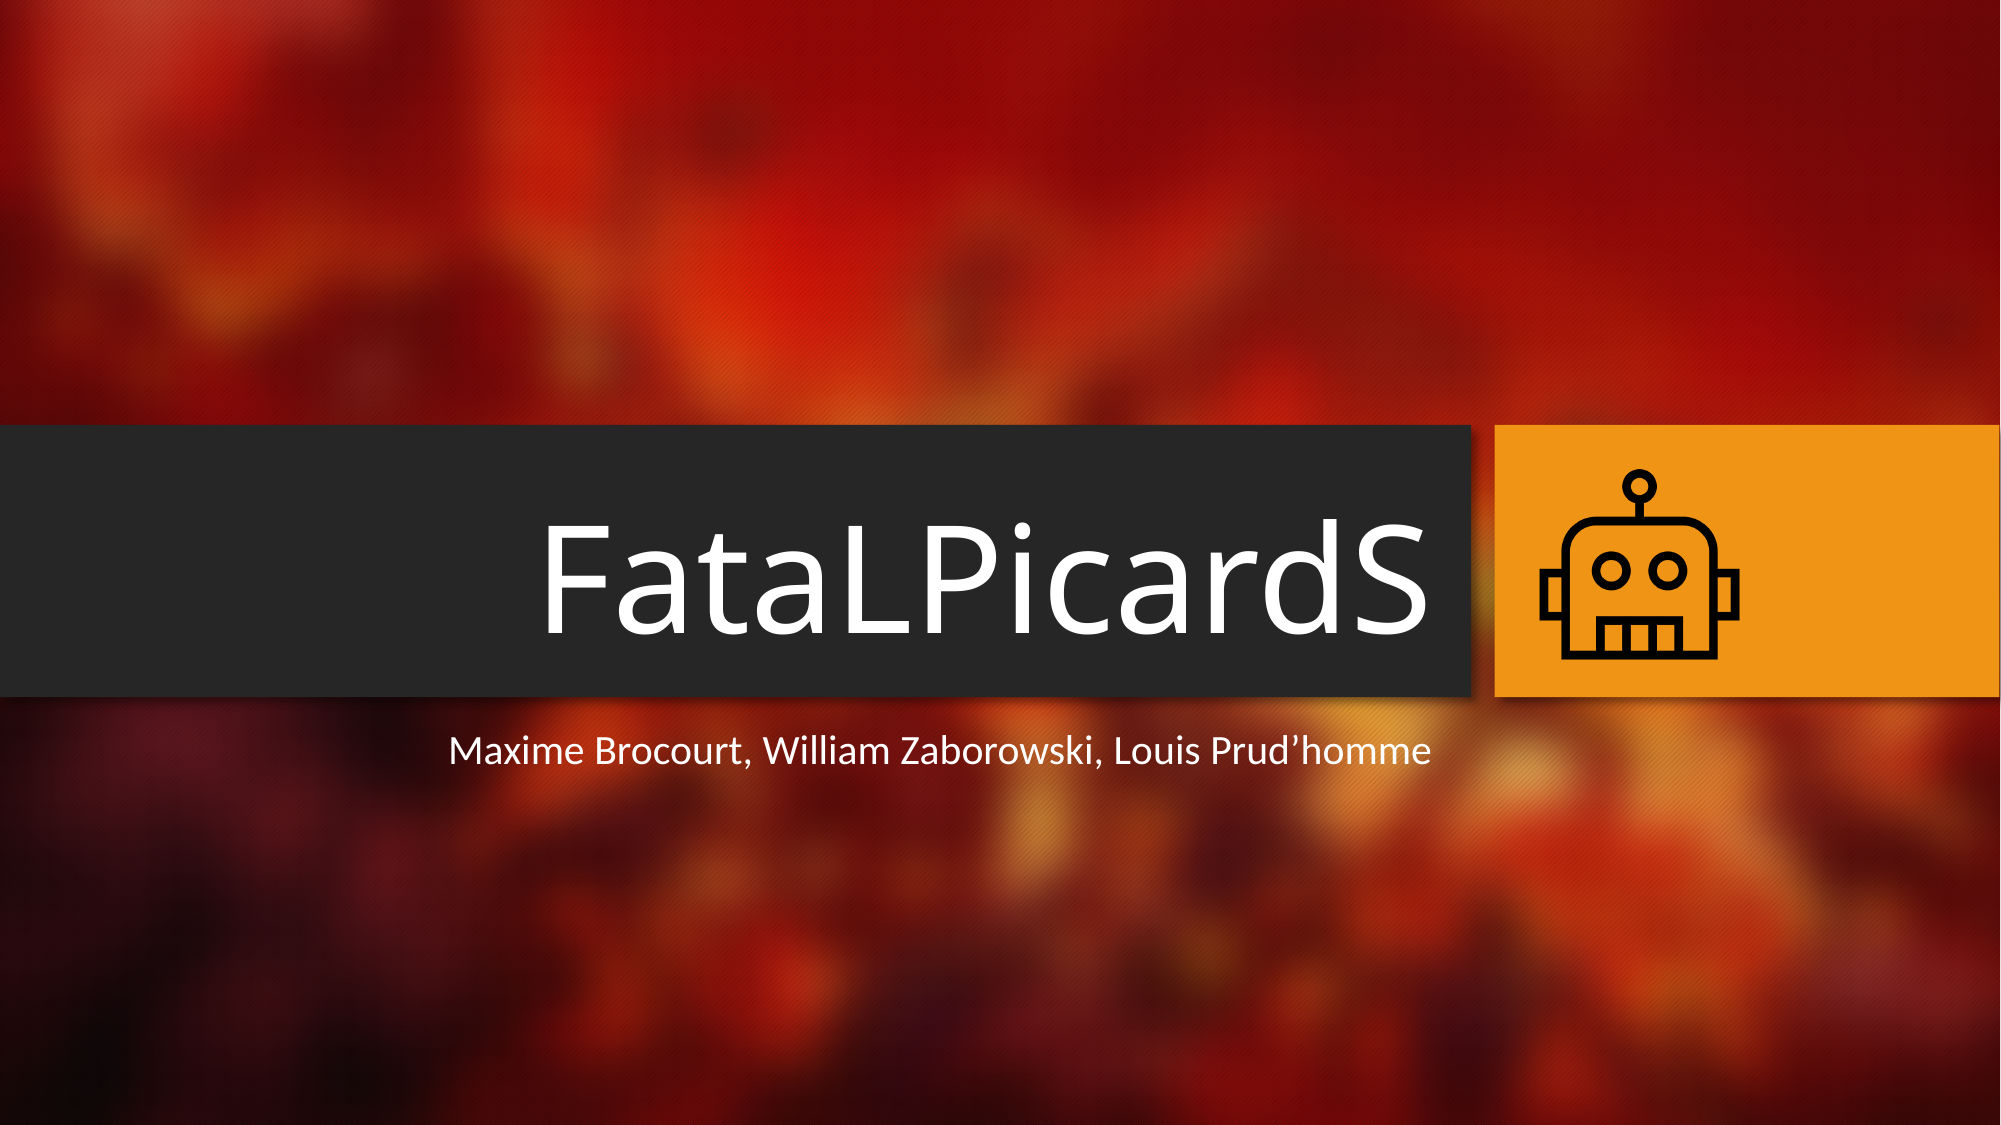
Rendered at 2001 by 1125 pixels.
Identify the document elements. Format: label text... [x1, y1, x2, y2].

subtitle Maxime Brocourt, William Zaborowski, Louis Prud’homme [111, 720, 1448, 905]
title FataLPicardS [111, 448, 1448, 674]
picture [0, 0, 2001, 1125]
